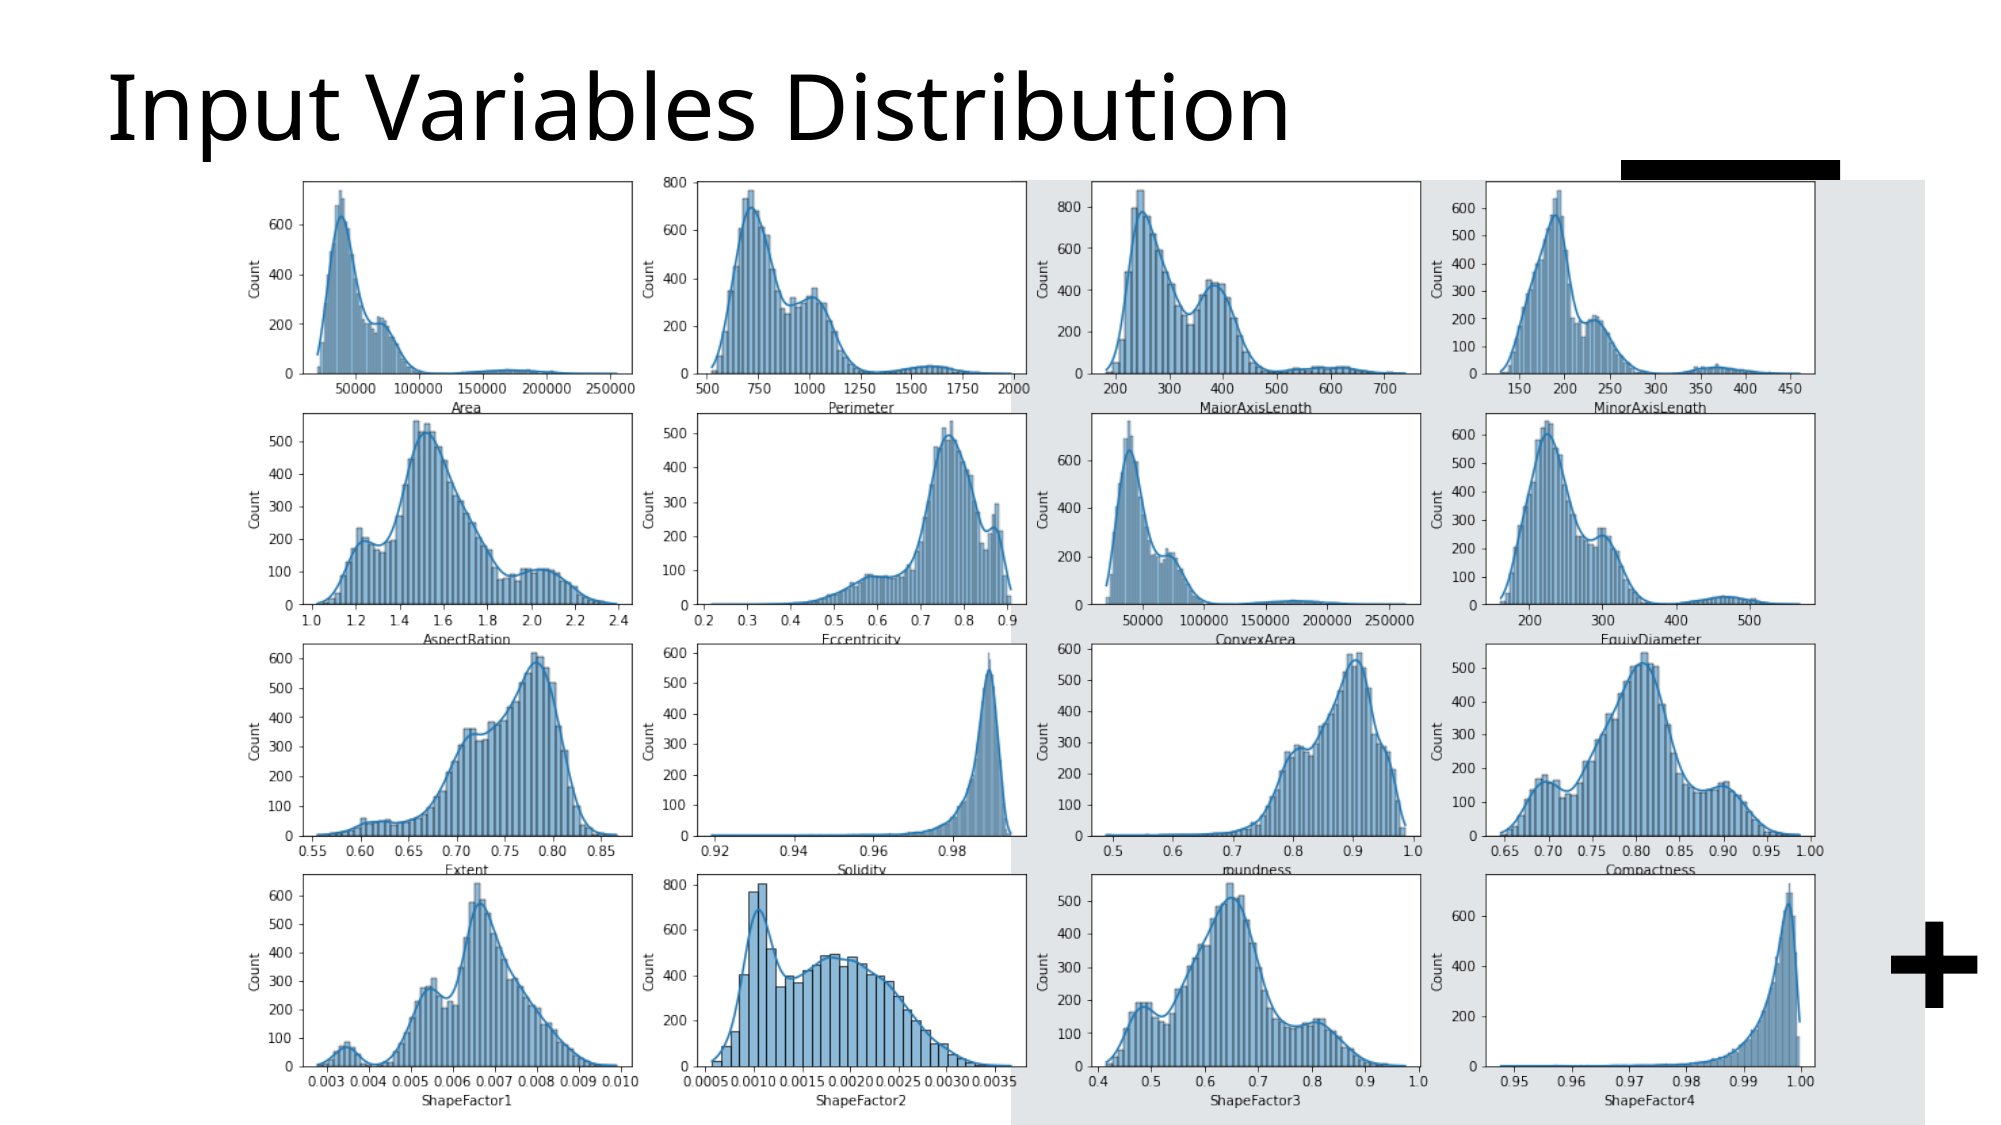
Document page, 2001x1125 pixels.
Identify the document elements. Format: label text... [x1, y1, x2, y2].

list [239, 160, 1835, 1118]
title Input Variables Distribution [92, 41, 1449, 279]
